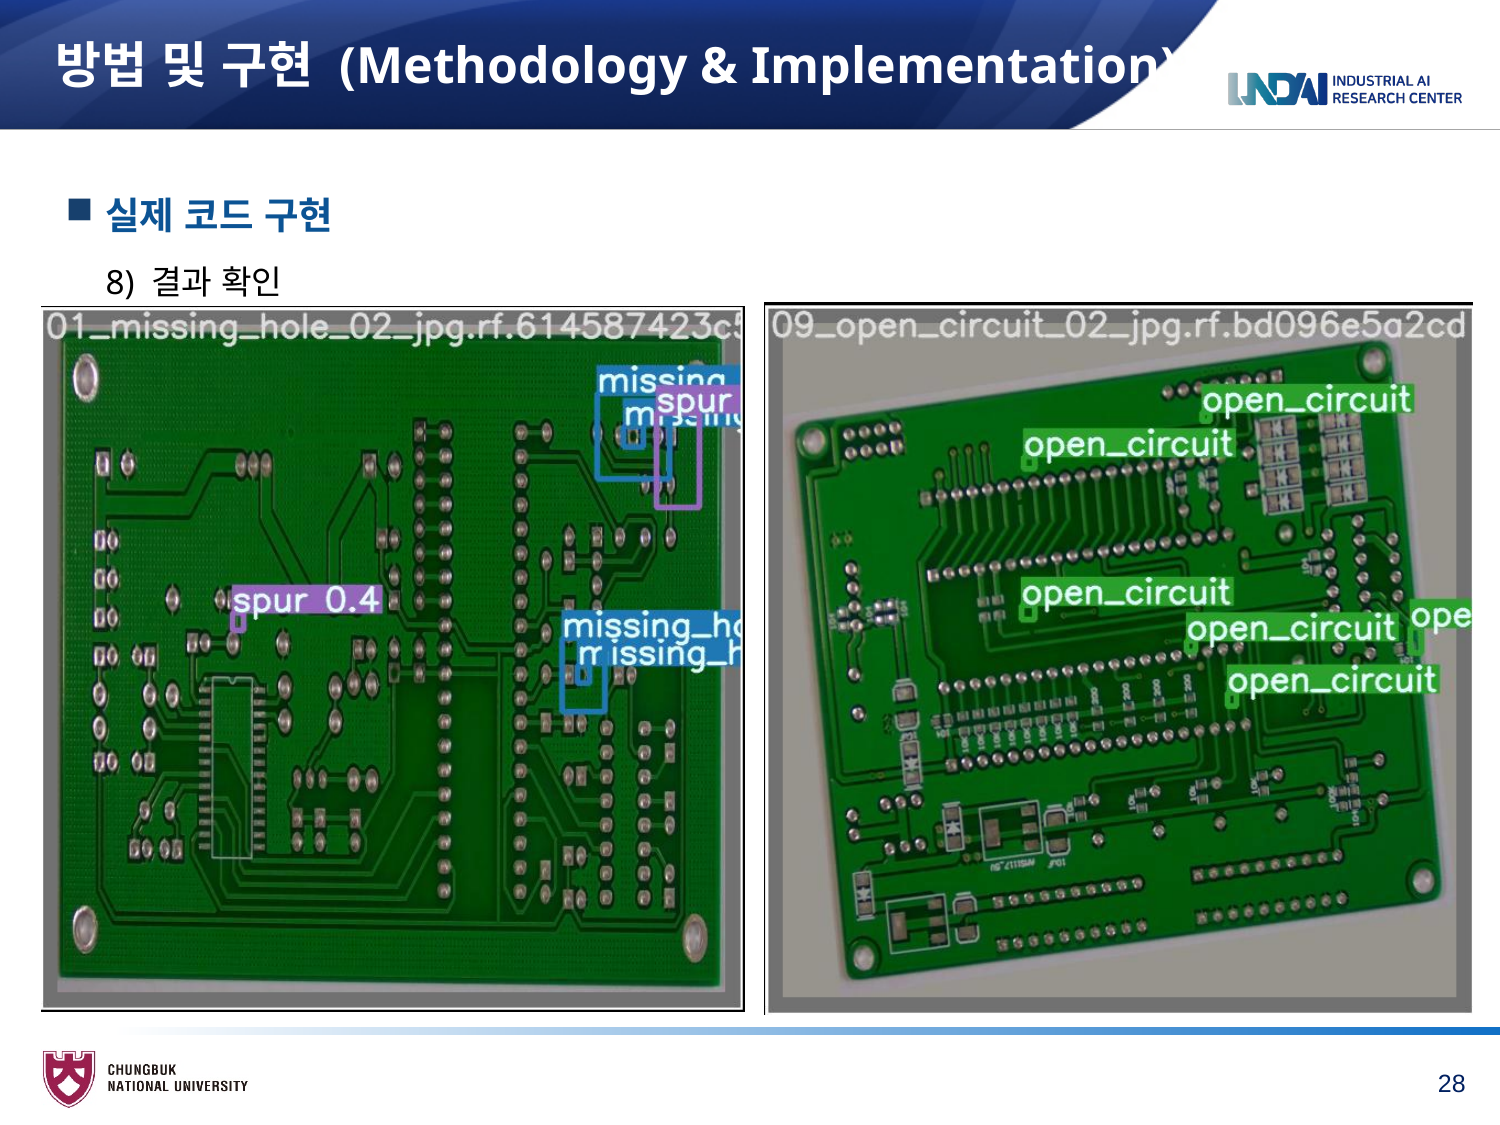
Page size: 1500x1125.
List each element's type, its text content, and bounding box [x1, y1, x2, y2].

title 방법 및 구현 (Methodology & Implementation) [55, 10, 1375, 116]
picture [41, 306, 745, 1012]
text_box 실제 코드 구현 8) 결과 확인 [65, 178, 1356, 302]
picture [764, 302, 1474, 1015]
picture [0, 0, 1500, 129]
picture [41, 1049, 249, 1109]
